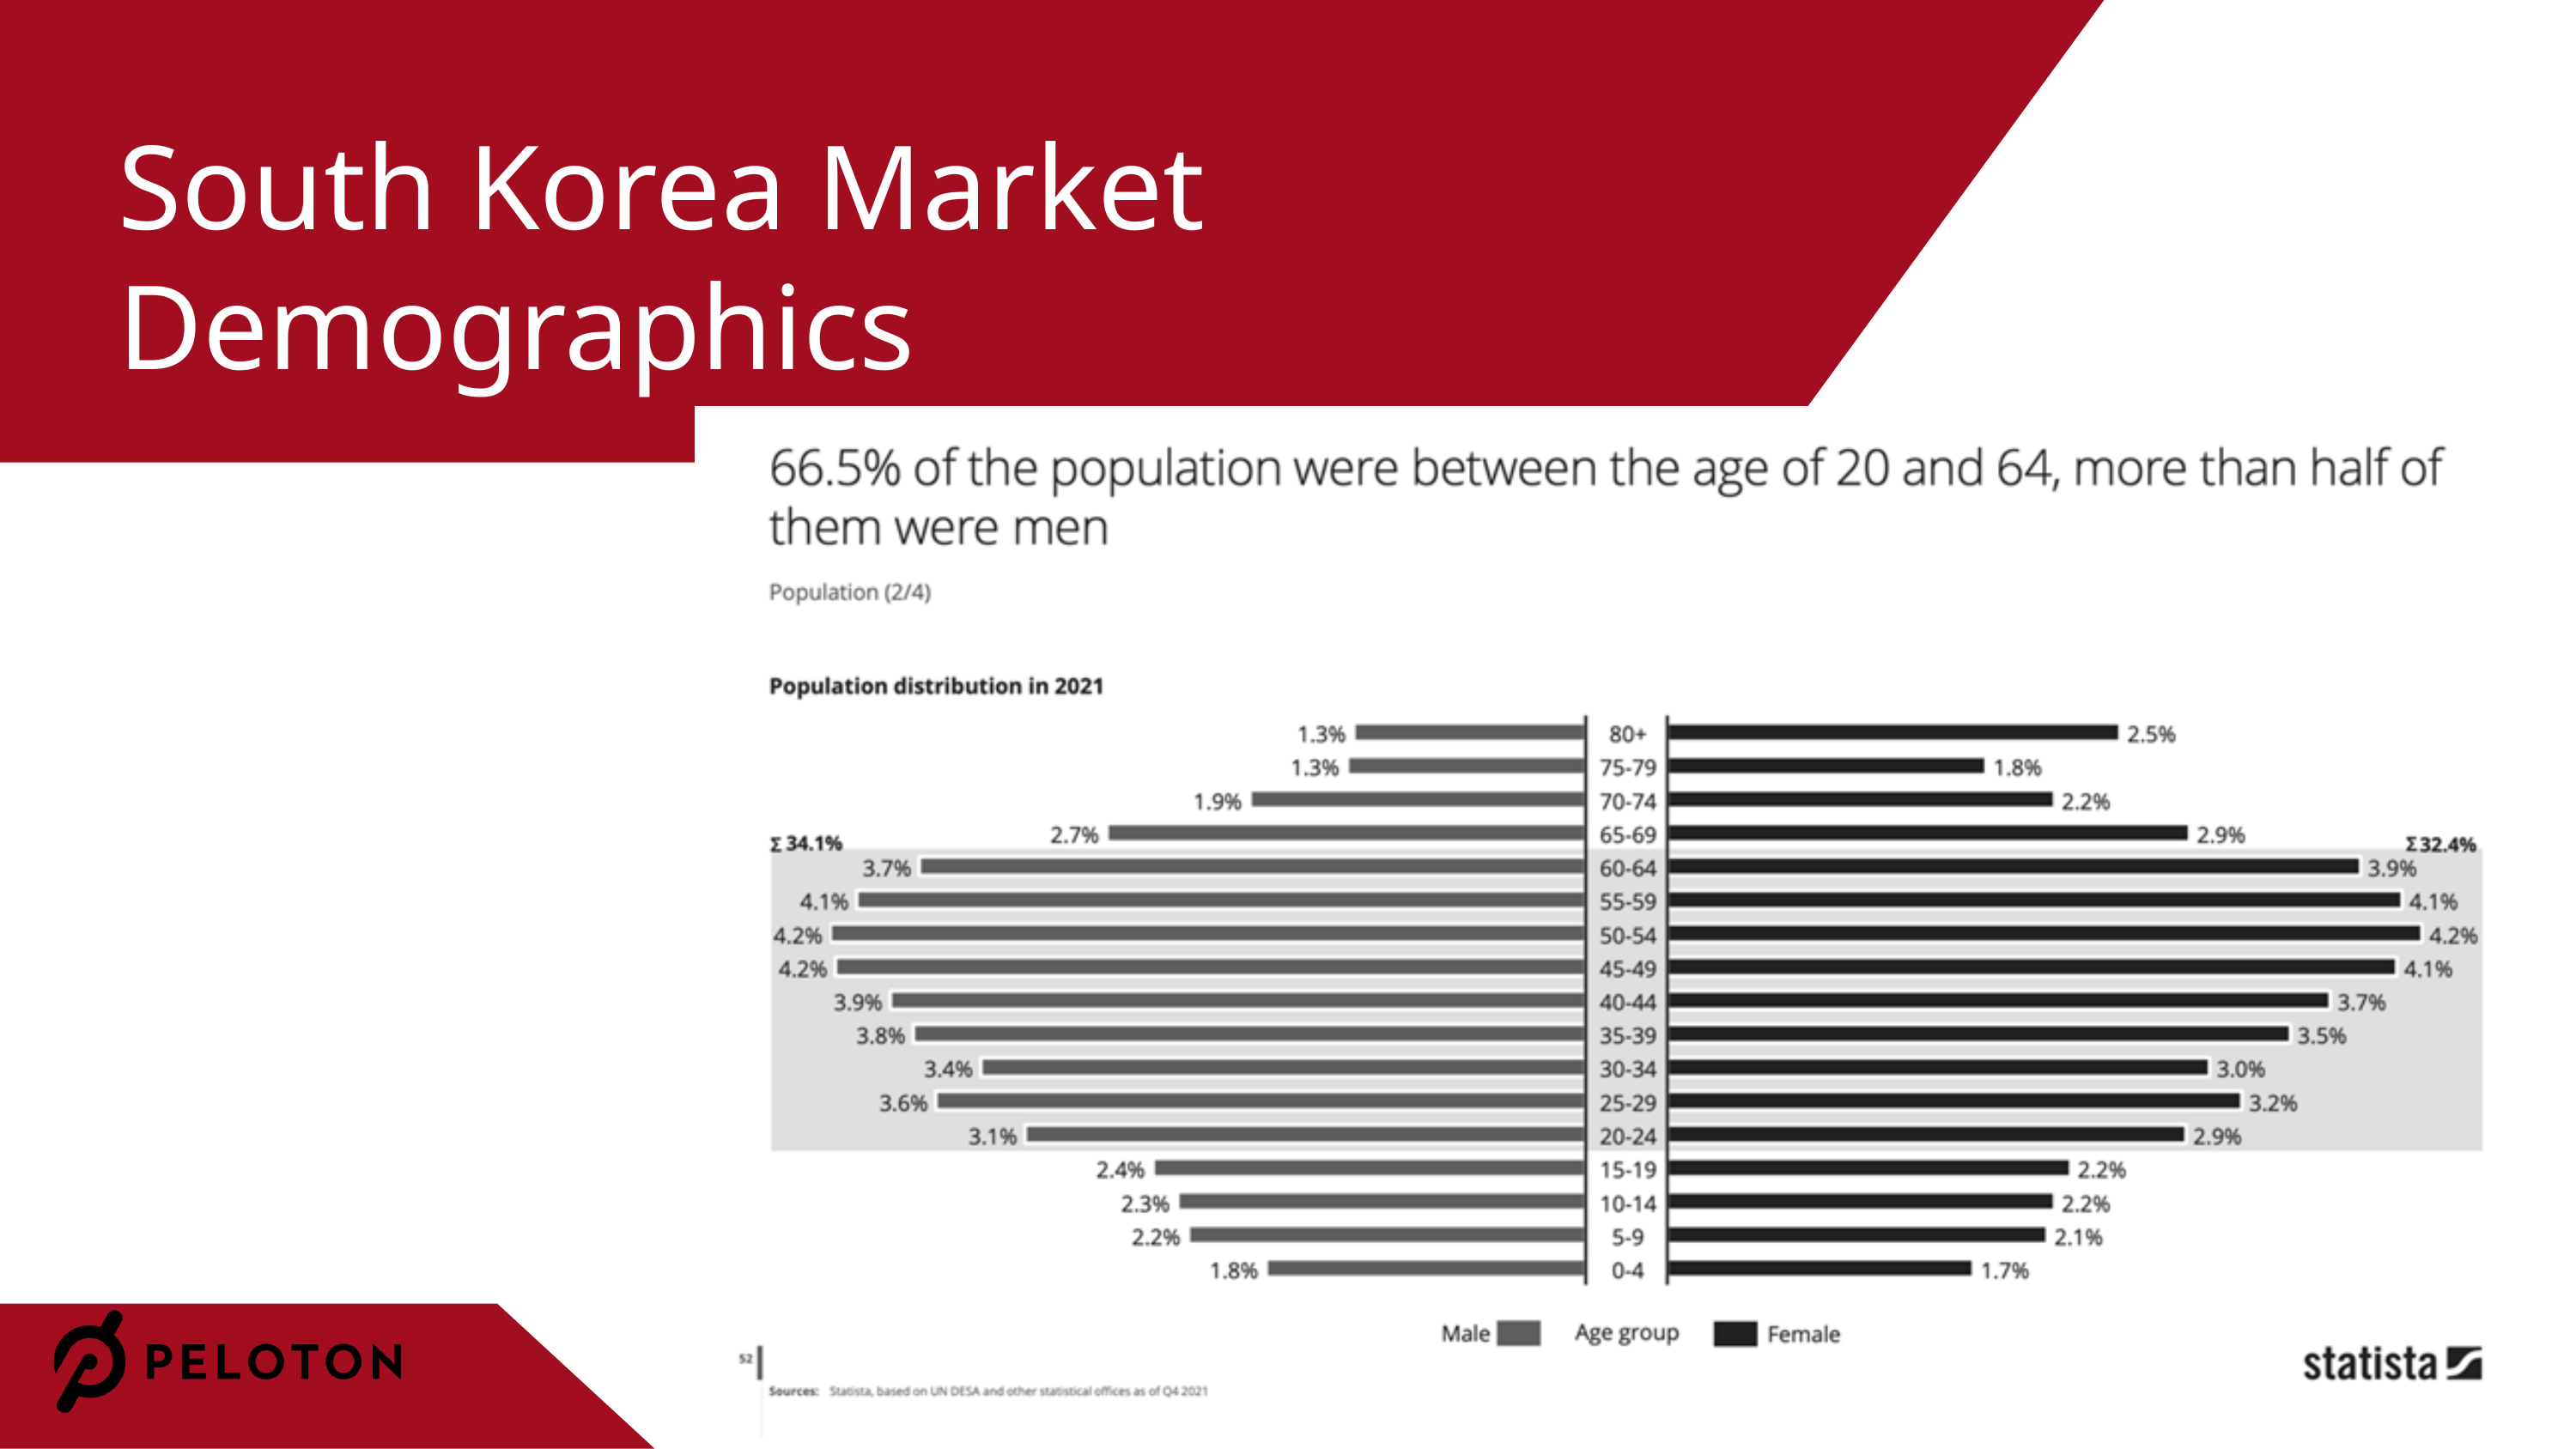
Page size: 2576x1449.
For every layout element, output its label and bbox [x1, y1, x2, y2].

text_box [0, 1303, 655, 1449]
text_box [0, 0, 2372, 664]
picture [695, 405, 2564, 1438]
